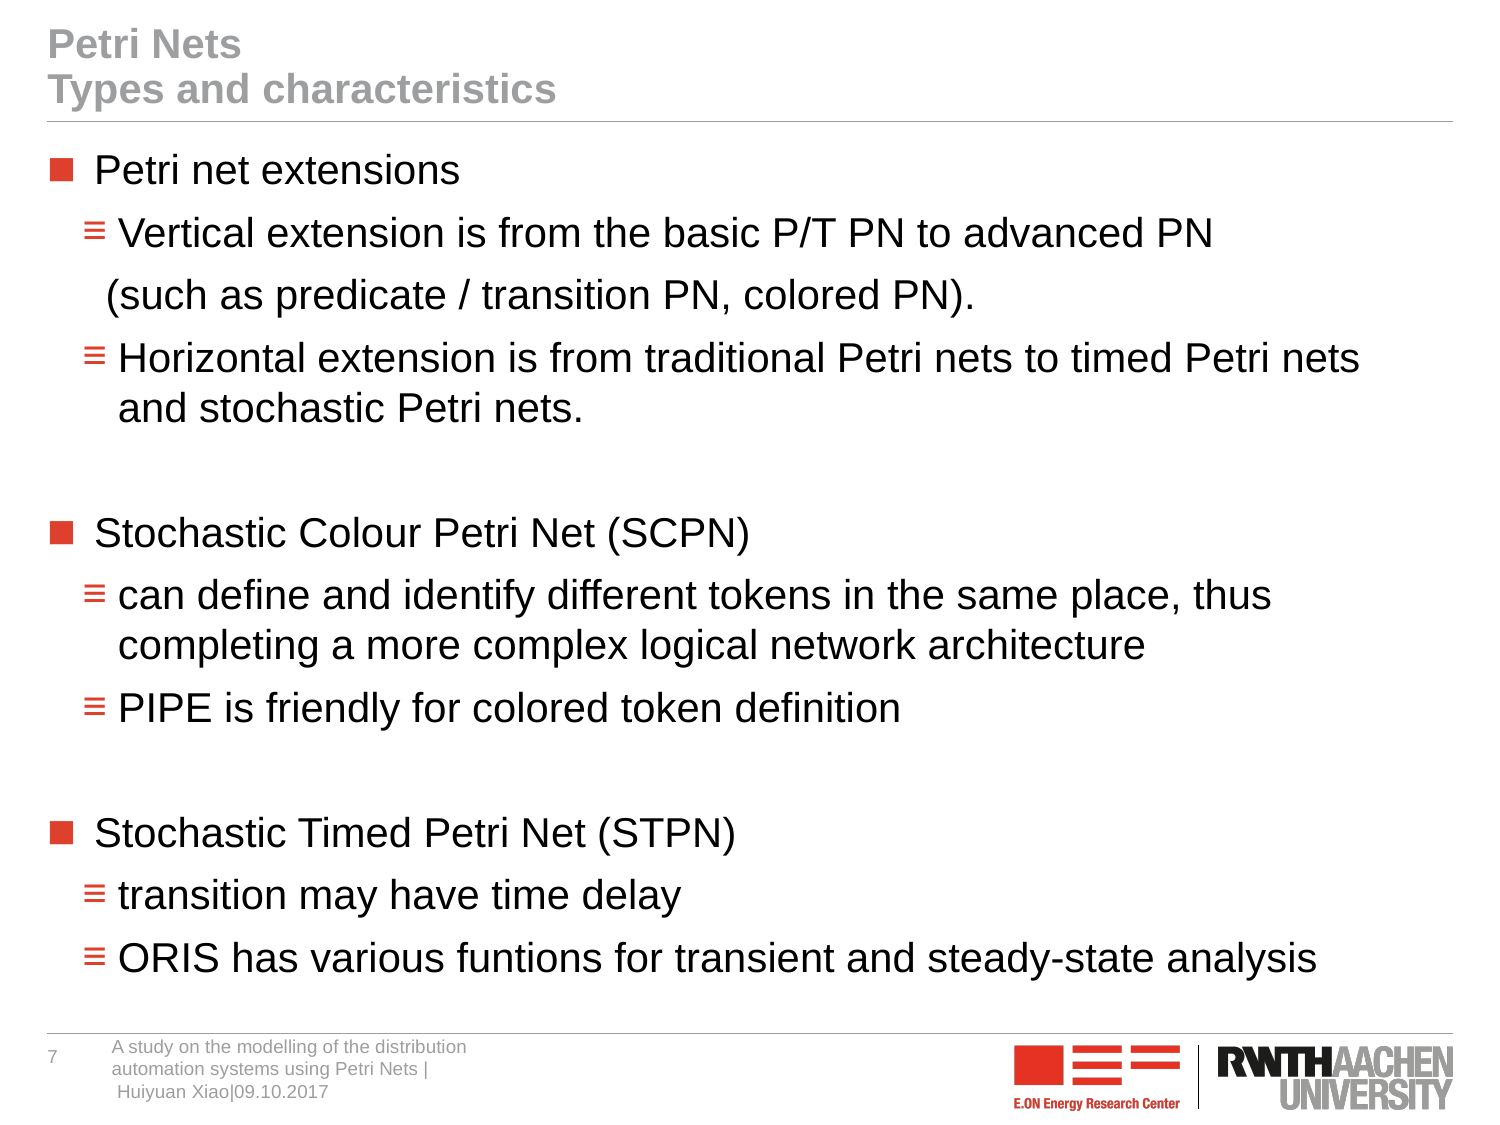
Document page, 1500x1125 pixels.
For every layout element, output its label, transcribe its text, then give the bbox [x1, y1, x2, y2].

picture [1218, 1046, 1453, 1111]
picture [1013, 1045, 1180, 1112]
list Petri net extensions Vertical extension is from the basic P/T PN to advanced PN (such as predicate / transition PN, colored PN). Horizontal extension is from traditional Petri nets to timed Petri nets and stochastic Petri nets. Stochastic Colour Petri Net (SCPN) can define and identify different tokens in the same place, thus completing a more complex logical network architecture PIPE is friendly for colored token definition Stochastic Timed Petri Net (STPN) transition may have time delay ORIS has various funtions for transient and steady-state analysis [47, 142, 1407, 1011]
title Petri Nets Types and characteristics [47, 23, 1453, 113]
